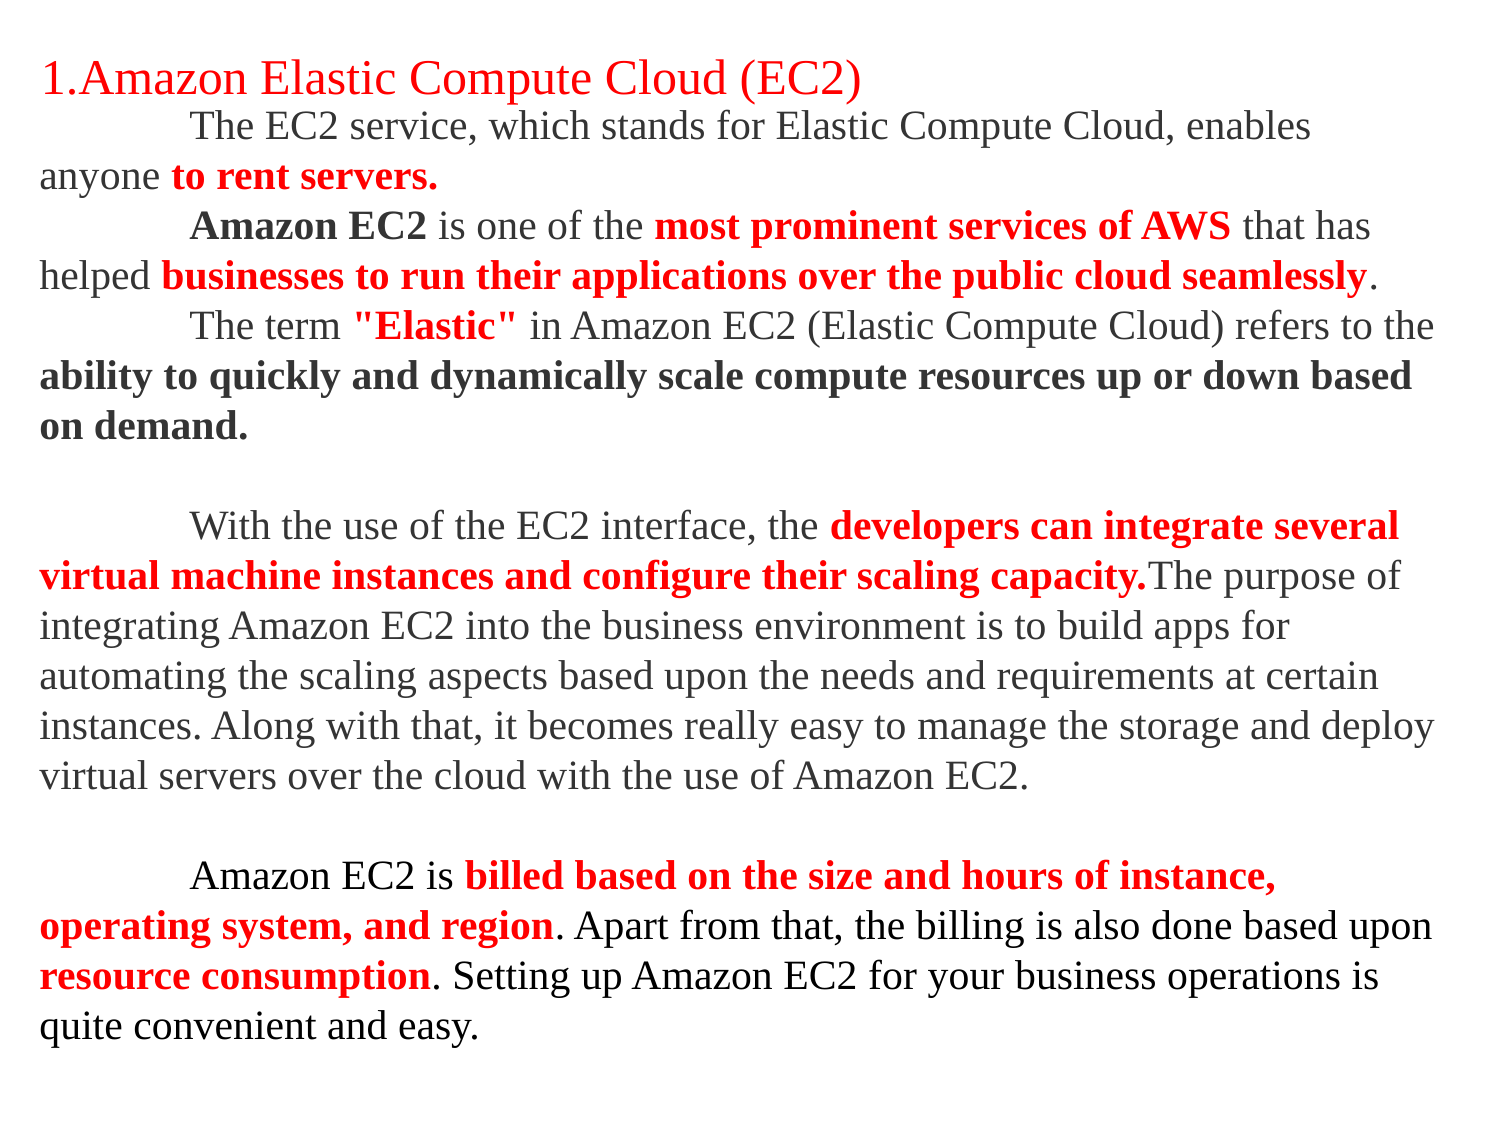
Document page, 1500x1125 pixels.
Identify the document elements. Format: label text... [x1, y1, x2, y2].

text_box Amazon Elastic Compute Cloud (EC2) [26, 6, 878, 90]
text_box The EC2 service, which stands for Elastic Compute Cloud, enables anyone to rent servers. Amazon EC2 is one of the most prominent services of AWS that has helped businesses to run their applications over the public cloud seamlessly. The term "Elastic" in Amazon EC2 (Elastic Compute Cloud) refers to the ability to quickly and dynamically scale compute resources up or down based on demand. With the use of the EC2 interface, the developers can integrate several virtual machine instances and configure their scaling capacity.The purpose of integrating Amazon EC2 into the business environment is to build apps for automating the scaling aspects based upon the needs and requirements at certain instances. Along with that, it becomes really easy to manage the storage and deploy virtual servers over the cloud with the use of Amazon EC2. Amazon EC2 is billed based on the size and hours of instance, operating system, and region. Apart from that, the billing is also done based upon resource consumption. Setting up Amazon EC2 for your business operations is quite convenient and easy. [24, 90, 1454, 1056]
